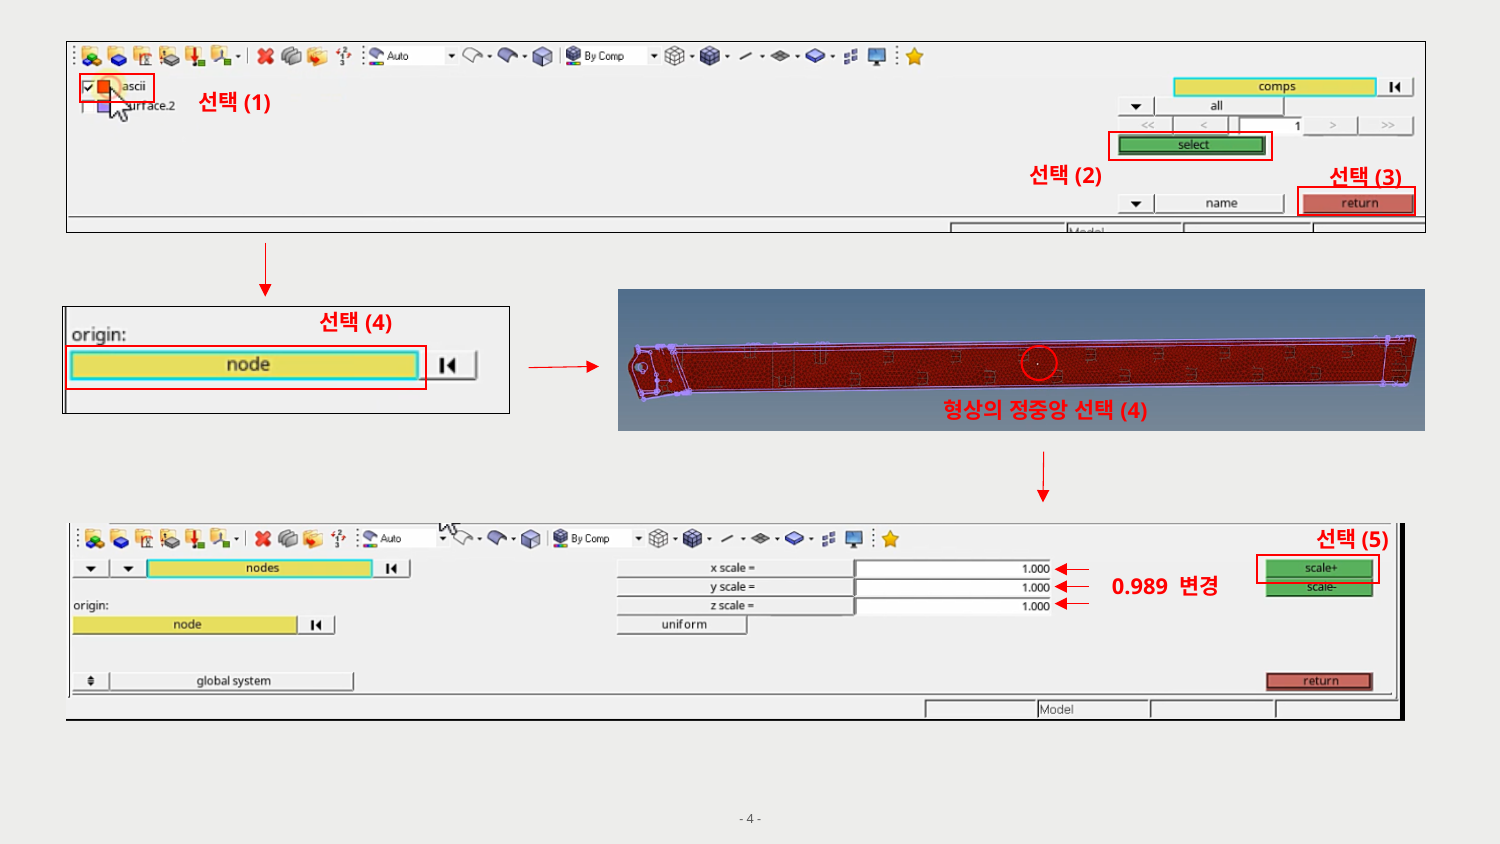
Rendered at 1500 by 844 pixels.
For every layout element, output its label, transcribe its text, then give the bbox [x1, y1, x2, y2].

picture [66, 41, 1425, 233]
picture [618, 289, 1425, 431]
picture [62, 306, 510, 414]
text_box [1054, 565, 1232, 608]
picture [66, 523, 1405, 721]
text_box 선택(5) [1301, 518, 1404, 523]
text_box 선택(4) [305, 301, 407, 306]
